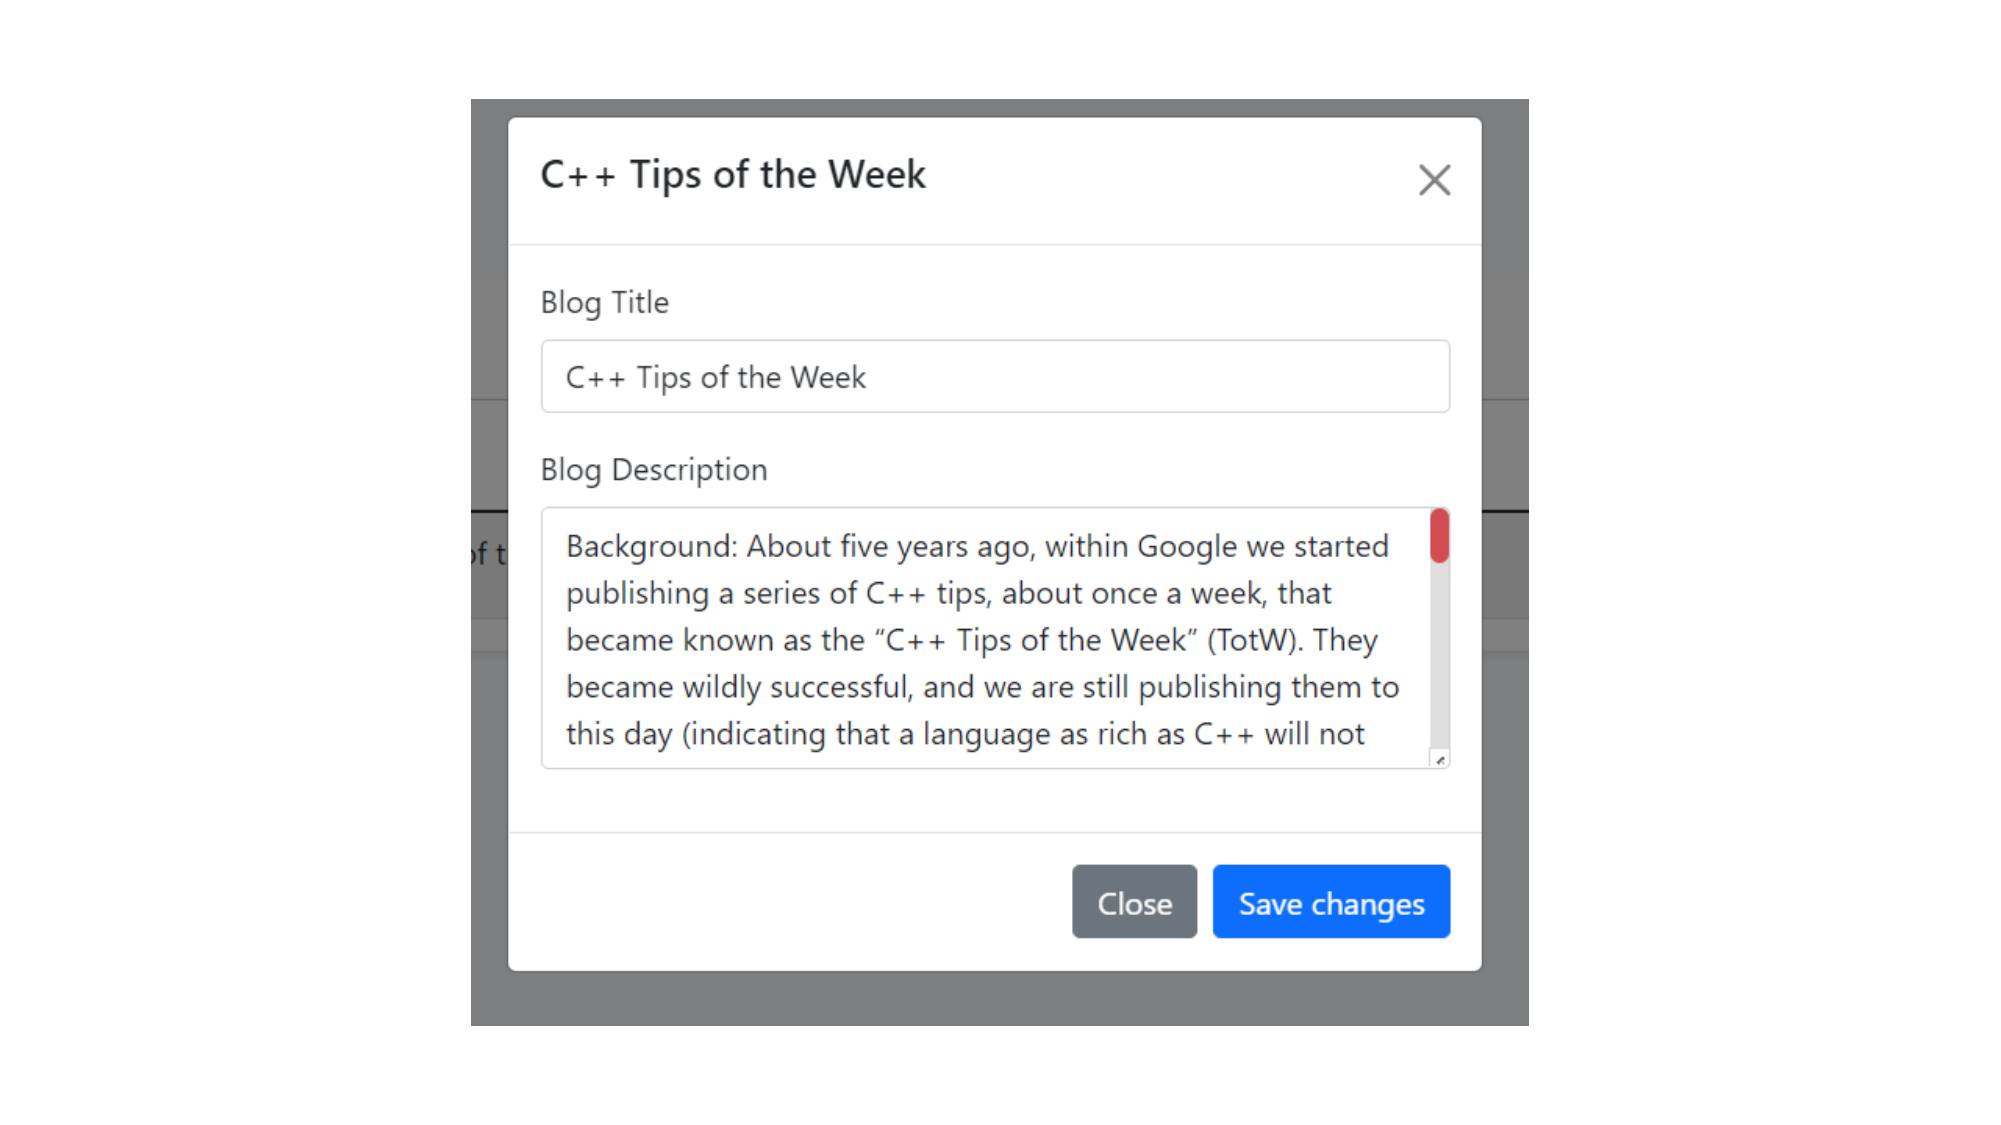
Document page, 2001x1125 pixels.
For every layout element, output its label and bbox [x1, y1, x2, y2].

picture [470, 99, 1529, 1026]
